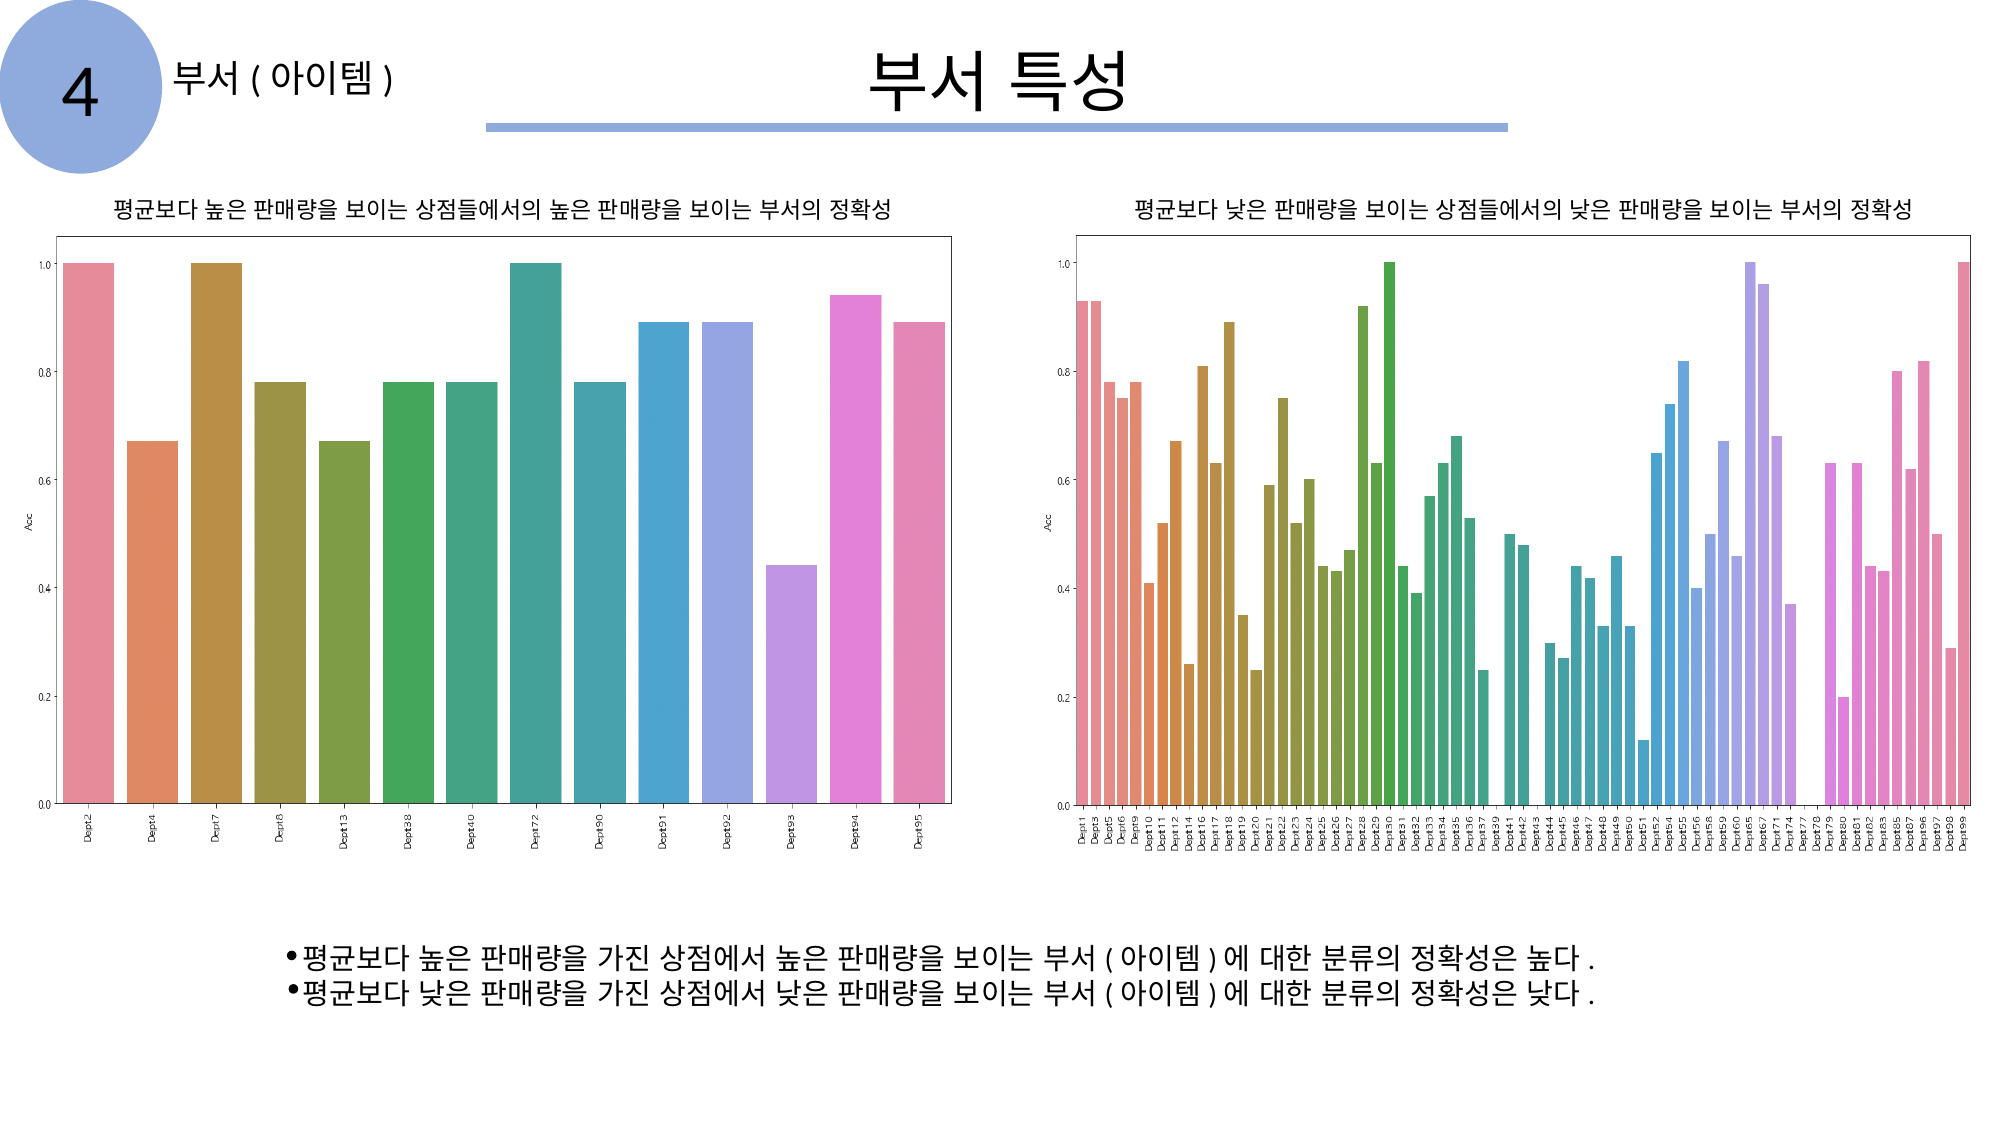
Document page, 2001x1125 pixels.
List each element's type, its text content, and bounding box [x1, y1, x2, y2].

picture [20, 231, 954, 854]
text_box 평균보다 높은 판매량을 보이는 상점들에서의 높은 판매량을 보이는 부서의 정확성 [55, 187, 954, 230]
text_box [486, 123, 1508, 132]
text_box 부서(아이템) [111, 47, 455, 108]
text_box 평균보다 낮은 판매량을 보이는 상점들에서의 낮은 판매량을 보이는 부서의 정확성 [1075, 187, 1974, 230]
text_box [288, 984, 299, 994]
picture [1040, 231, 1974, 854]
text_box 평균보다 높은 판매량을 가진 상점에서 높은 판매량을 보이는 부서(아이템)에 대한 분류의 정확성은 높다. 평균보다 낮은 판매량을 가진 상점에서 낮은 판매량을 보이는 부서(아이템)에 대한 분류의 정확성은 낮다. [287, 932, 1780, 1018]
text_box 4 [0, 0, 160, 174]
text_box [286, 950, 297, 961]
text_box 부서 특성 [305, 32, 1694, 128]
